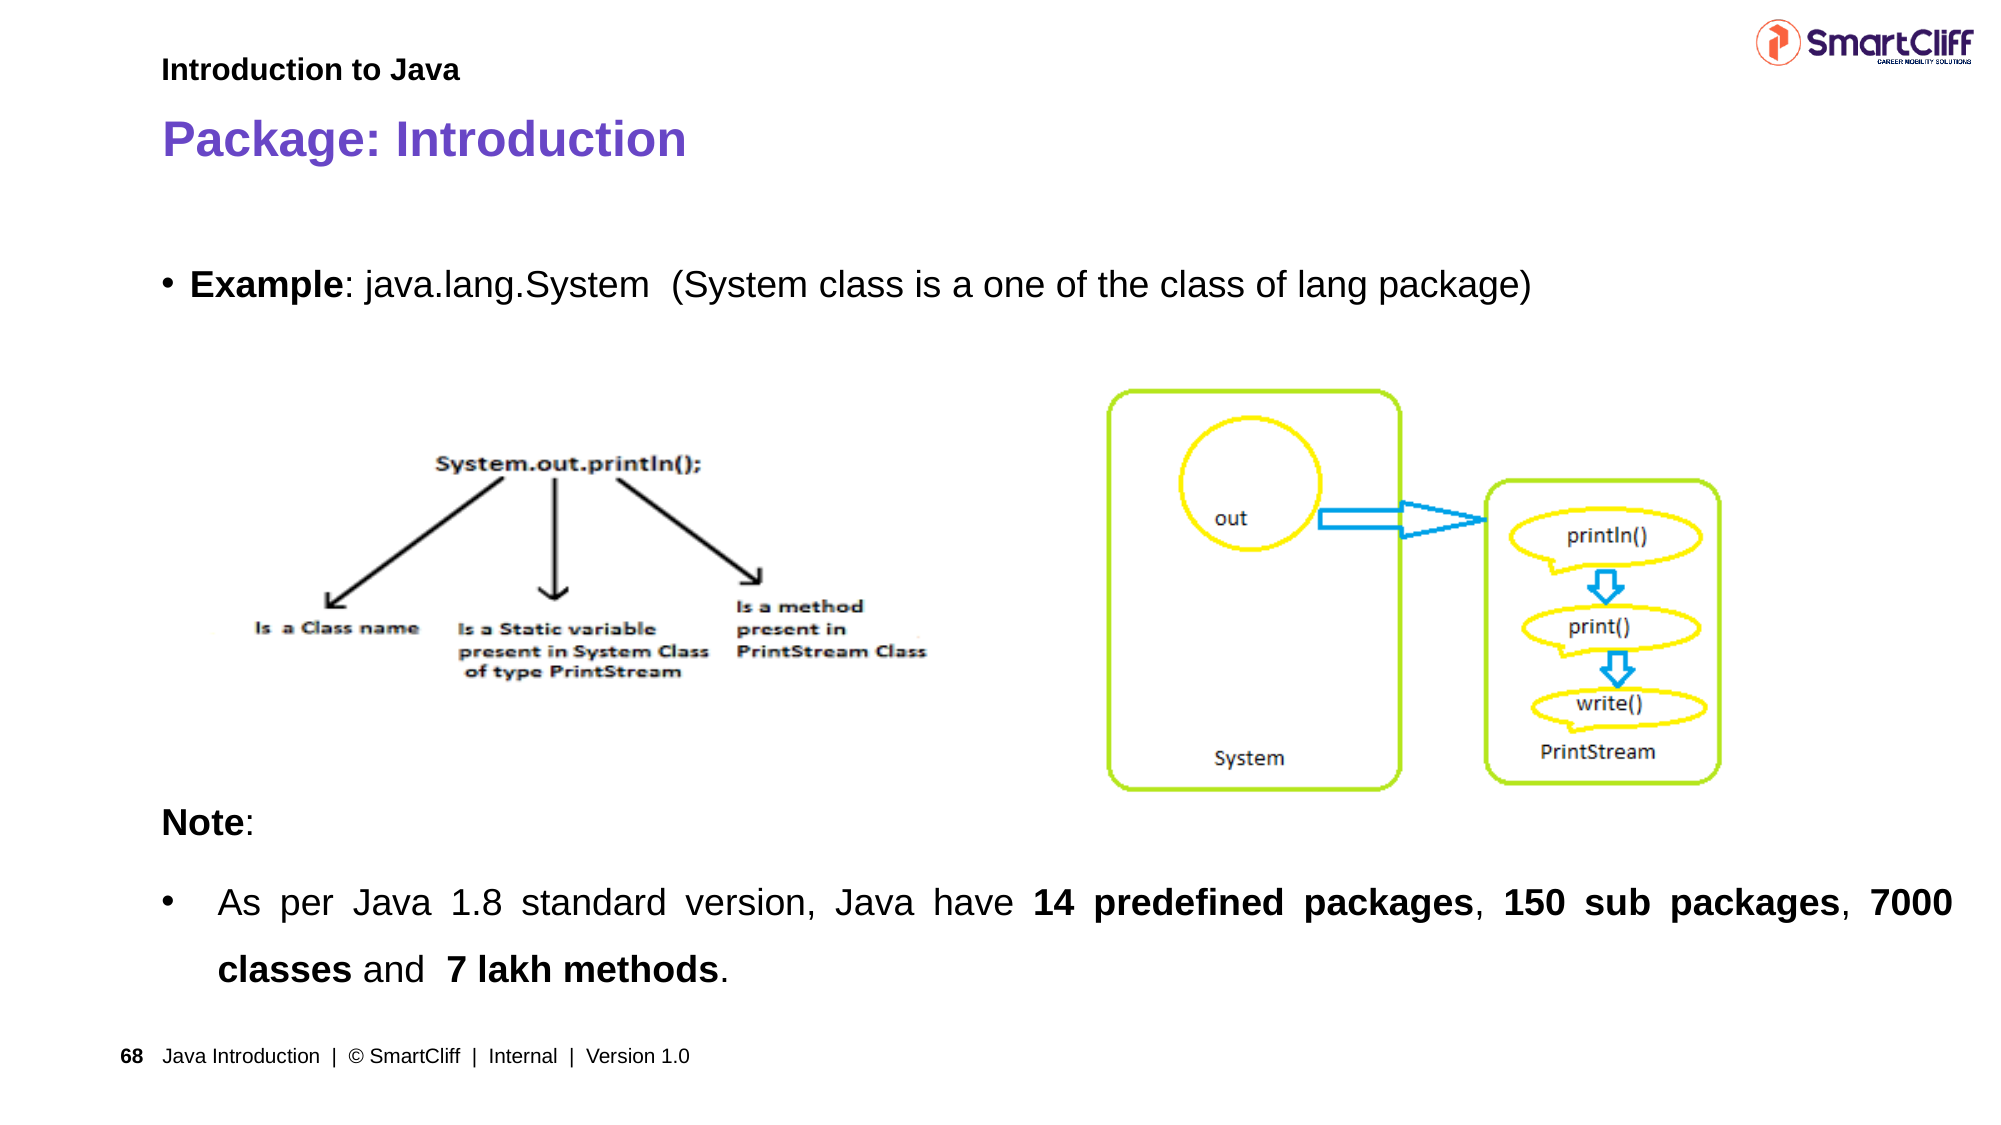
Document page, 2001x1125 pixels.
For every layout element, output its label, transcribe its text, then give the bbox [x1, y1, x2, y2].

picture [198, 418, 985, 712]
title Package: Introduction [162, 105, 1954, 169]
list Example: java.lang.System (System class is a one of the class of lang package) Note: As per Java 1.8 standard version, Java have 14 predefined packages, 150 sub packages, 7000 classes and 7 lakh methods. [161, 237, 1953, 1019]
footer Java Introduction | © SmartCliff | Internal | Version 1.0 [162, 1032, 1567, 1079]
picture [1750, 13, 1980, 73]
list Introduction to Java [161, 48, 1953, 110]
slide_number 68 [63, 1032, 162, 1079]
picture [1099, 375, 1733, 803]
